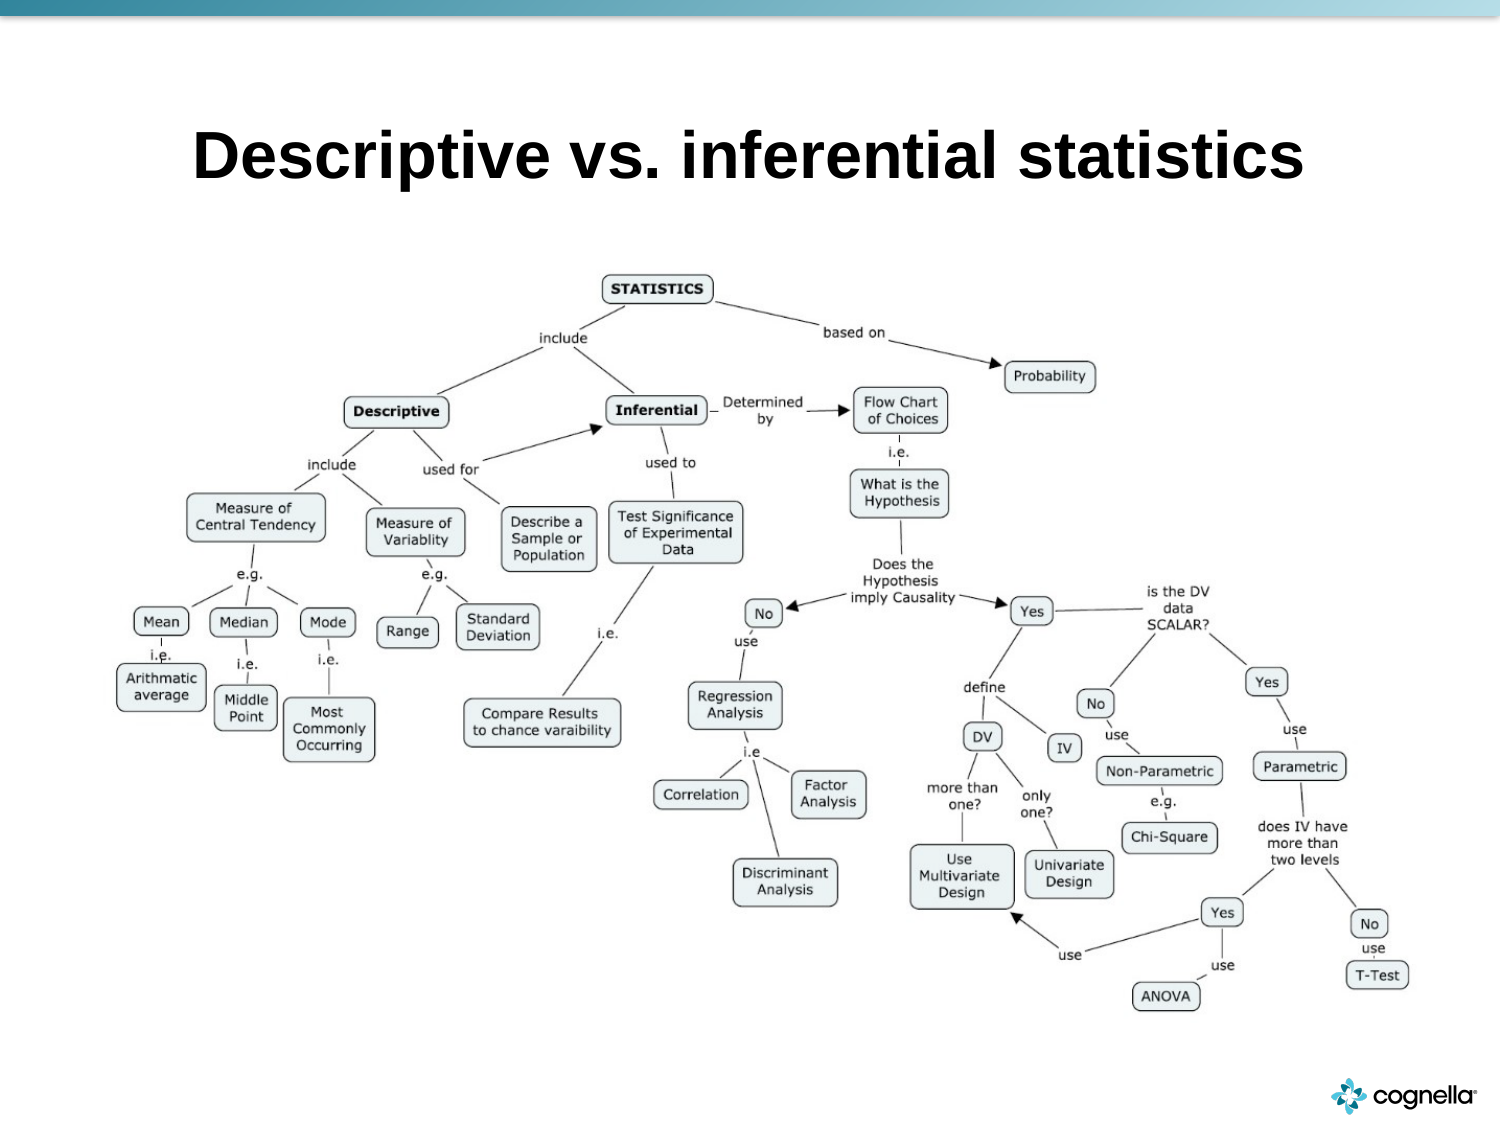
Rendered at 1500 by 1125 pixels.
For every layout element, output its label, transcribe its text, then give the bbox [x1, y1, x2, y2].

title Descriptive vs. inferential statistics [75, 71, 1425, 233]
picture [1330, 1077, 1478, 1115]
picture [69, 253, 1430, 1032]
